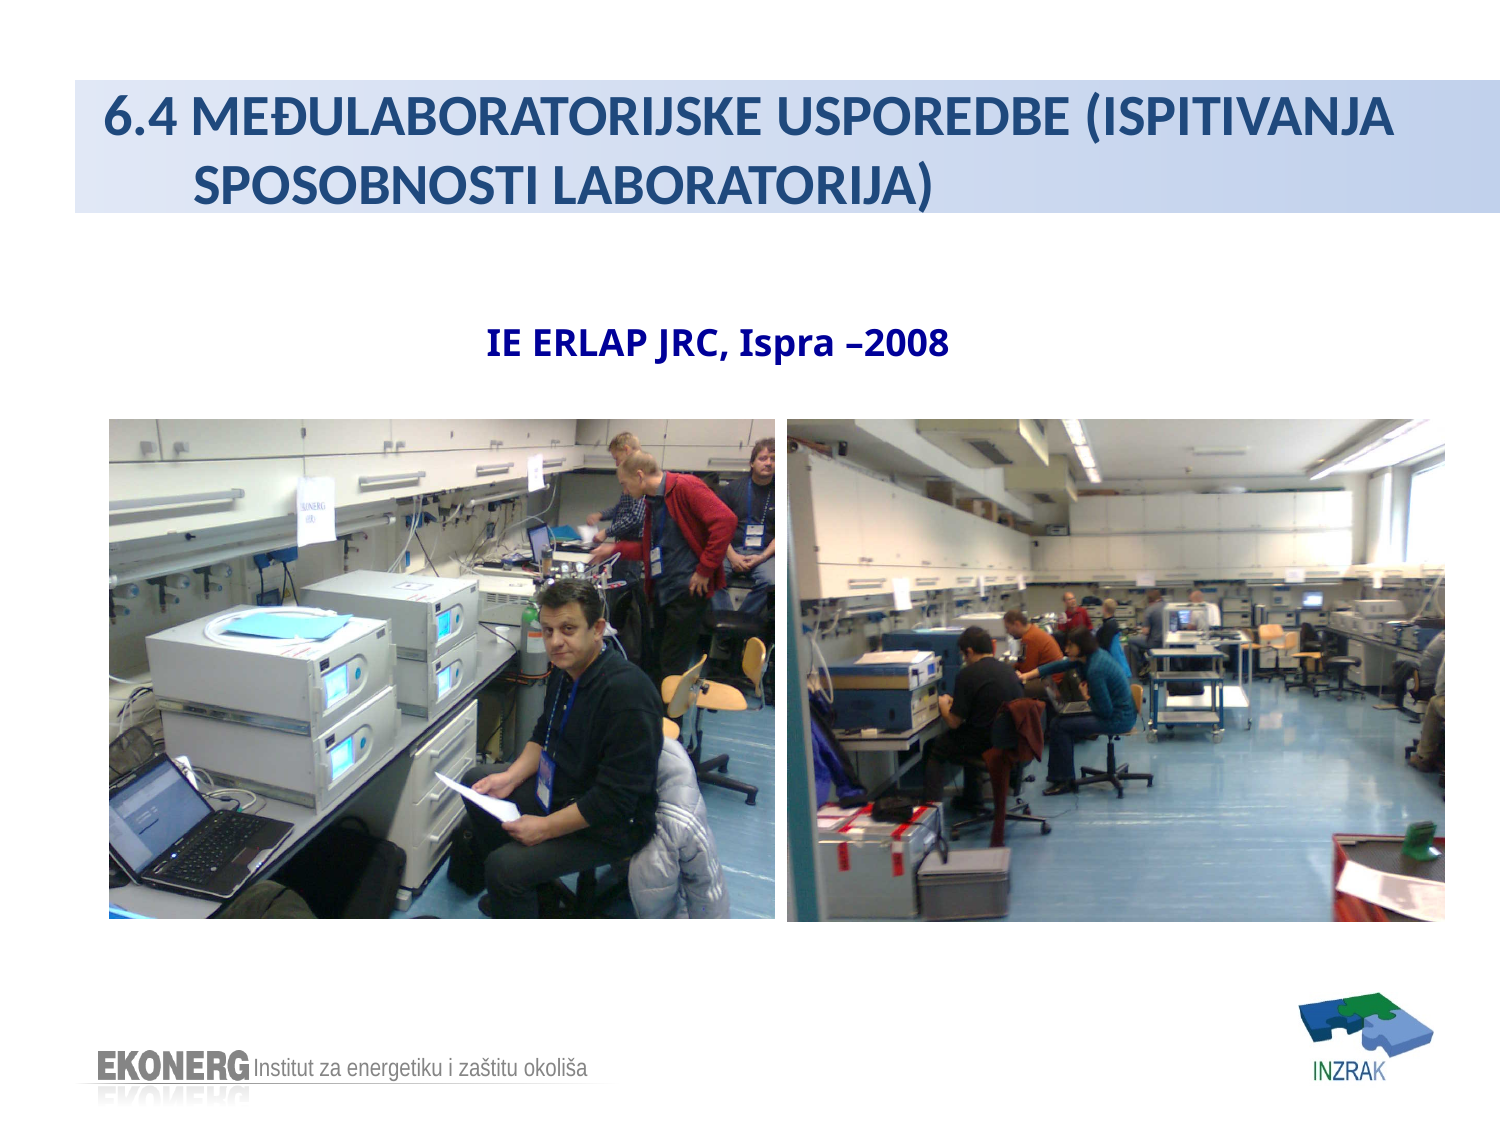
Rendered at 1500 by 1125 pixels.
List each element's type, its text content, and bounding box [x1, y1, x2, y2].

picture [786, 419, 1446, 922]
picture [109, 419, 776, 919]
text_box IE ERLAP JRC, Ispra –2008 [471, 311, 966, 372]
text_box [61, 1038, 636, 1112]
title 6.4 MEĐULABORATORIJSKE USPOREDBE (ISPITIVANJA SPOSOBNOSTI LABORATORIJA) [75, 80, 1500, 213]
picture [1298, 992, 1434, 1088]
